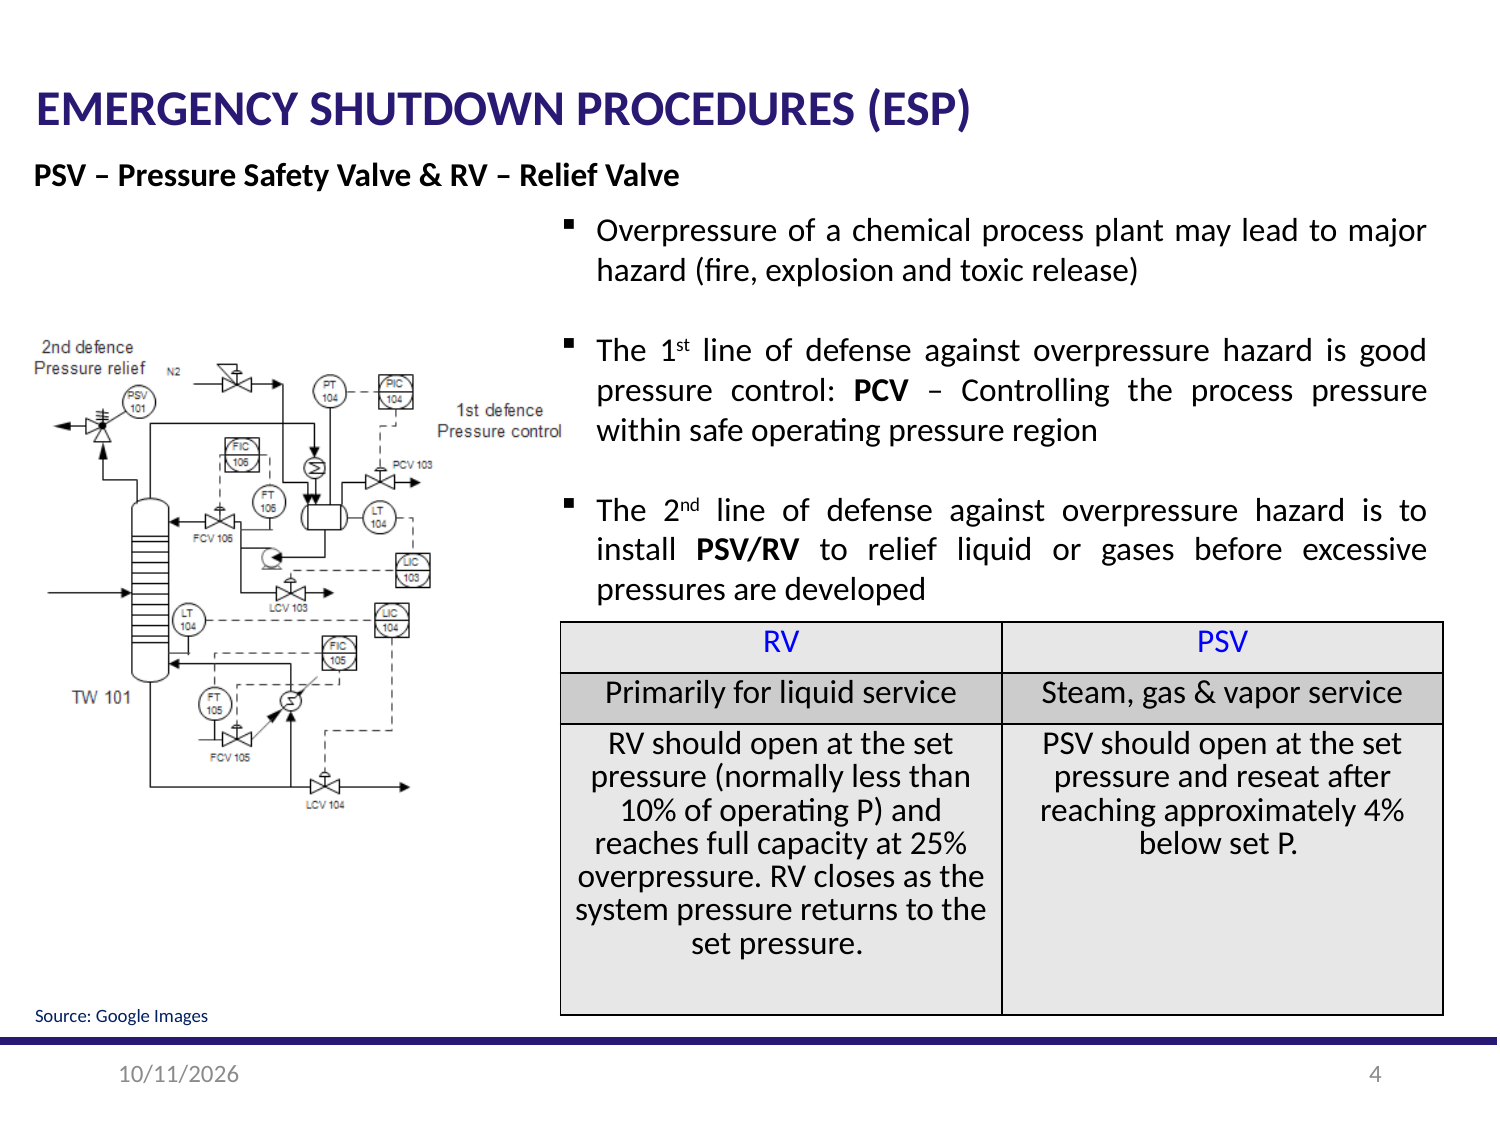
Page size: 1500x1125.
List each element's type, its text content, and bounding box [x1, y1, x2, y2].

table_cell Steam, gas & vapor service [1003, 674, 1442, 723]
table_header PSV [1003, 623, 1442, 672]
table_cell RV should open at the set pressure (normally less than 10% of operating P) and reaches full capacity at 25% overpressure. RV closes as the system pressure returns to the set pressure. [561, 725, 1001, 1014]
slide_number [103, 1045, 441, 1103]
text_box Source: Google Images [20, 996, 224, 1034]
picture [25, 331, 574, 822]
table_cell Primarily for liquid service [574, 674, 1001, 723]
slide_number 4 [1059, 1045, 1397, 1103]
text_box EMERGENCY SHUTDOWN PROCEDURES (ESP) [21, 67, 1035, 143]
table_cell PSV should open at the set pressure and reseat after reaching approximately 4% below set P. [1003, 725, 1442, 1014]
text_box Overpressure of a chemical process plant may lead to major hazard (fire, explosion and toxic release) The 1st line of defense against overpressure hazard is good pressure control: PCV – Controlling the process pressure within safe operating pressure region The 2nd line of defense against overpressure hazard is to install PSV/RV to relief liquid or gases before excessive pressures are developed [546, 200, 1444, 615]
text_box PSV – Pressure Safety Valve & RV – Relief Valve [18, 145, 726, 200]
table_header RV [574, 623, 1001, 672]
